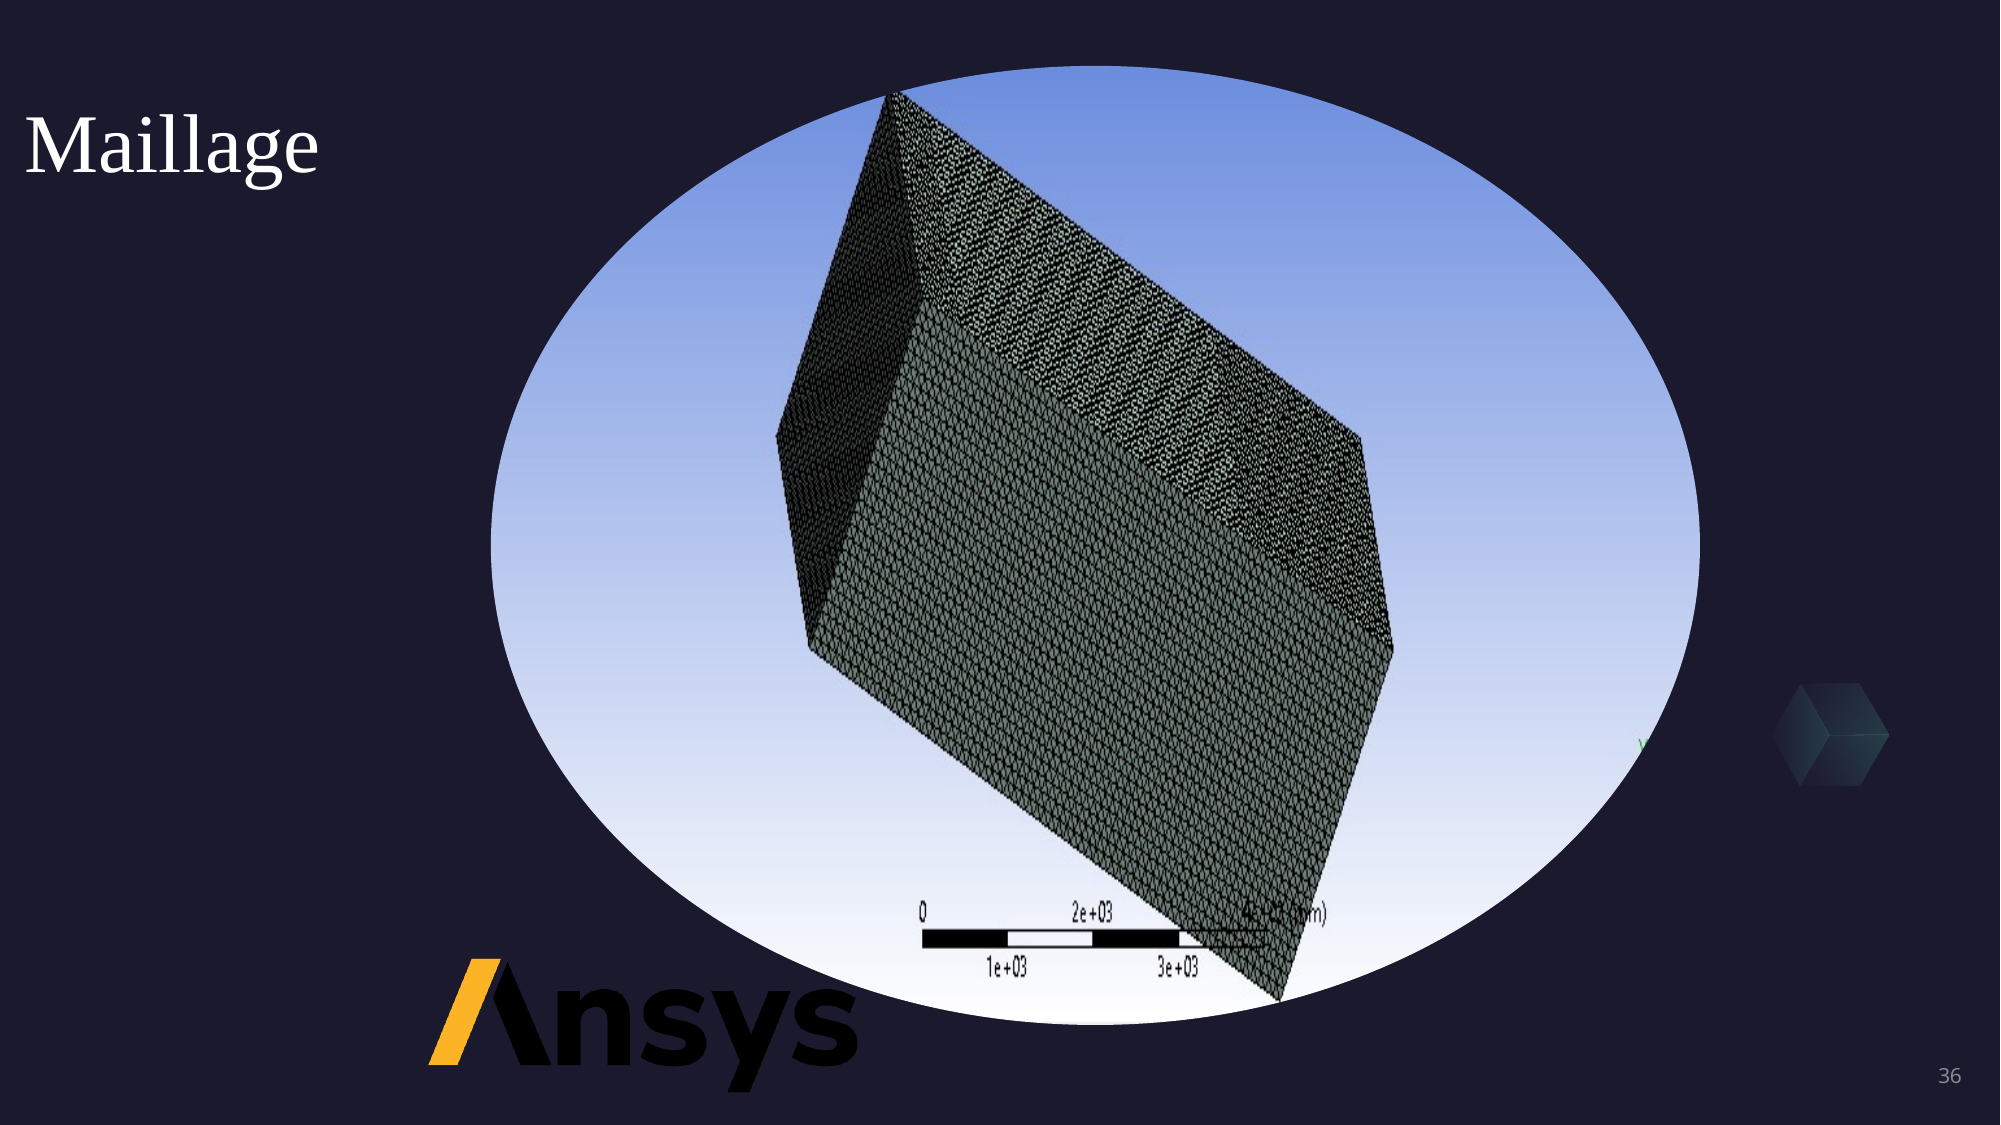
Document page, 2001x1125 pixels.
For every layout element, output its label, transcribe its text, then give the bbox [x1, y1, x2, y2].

picture [410, 65, 1700, 1102]
slide_number 36 [1879, 1046, 1962, 1107]
title Maillage [24, 36, 690, 191]
